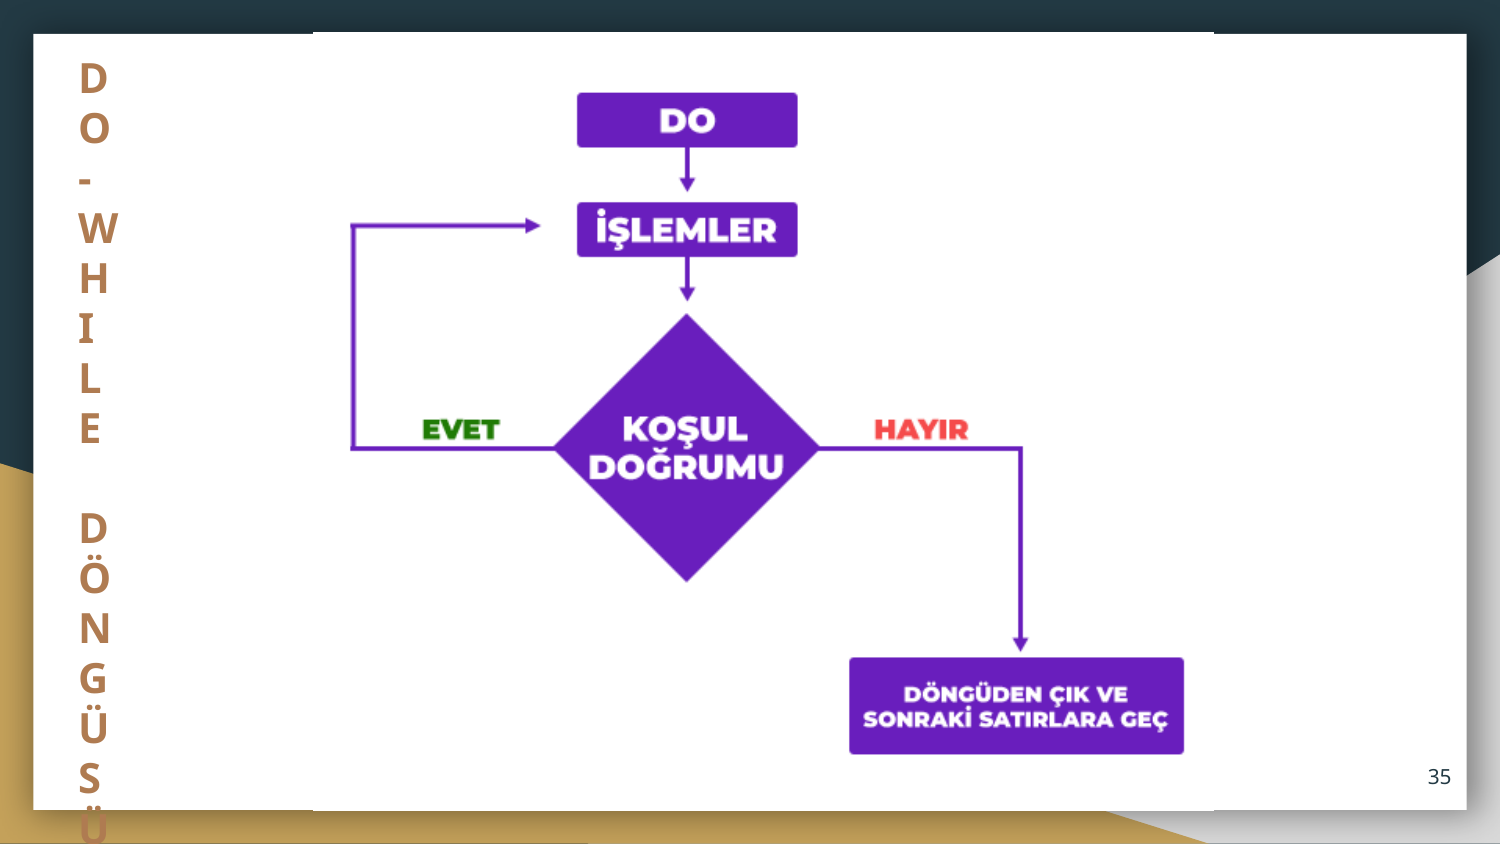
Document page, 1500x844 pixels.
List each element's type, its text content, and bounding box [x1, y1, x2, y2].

slide_number 35 [1376, 745, 1467, 810]
title DO - WHILE DÖNGÜ SÜ [63, 37, 130, 801]
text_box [312, 32, 1214, 812]
